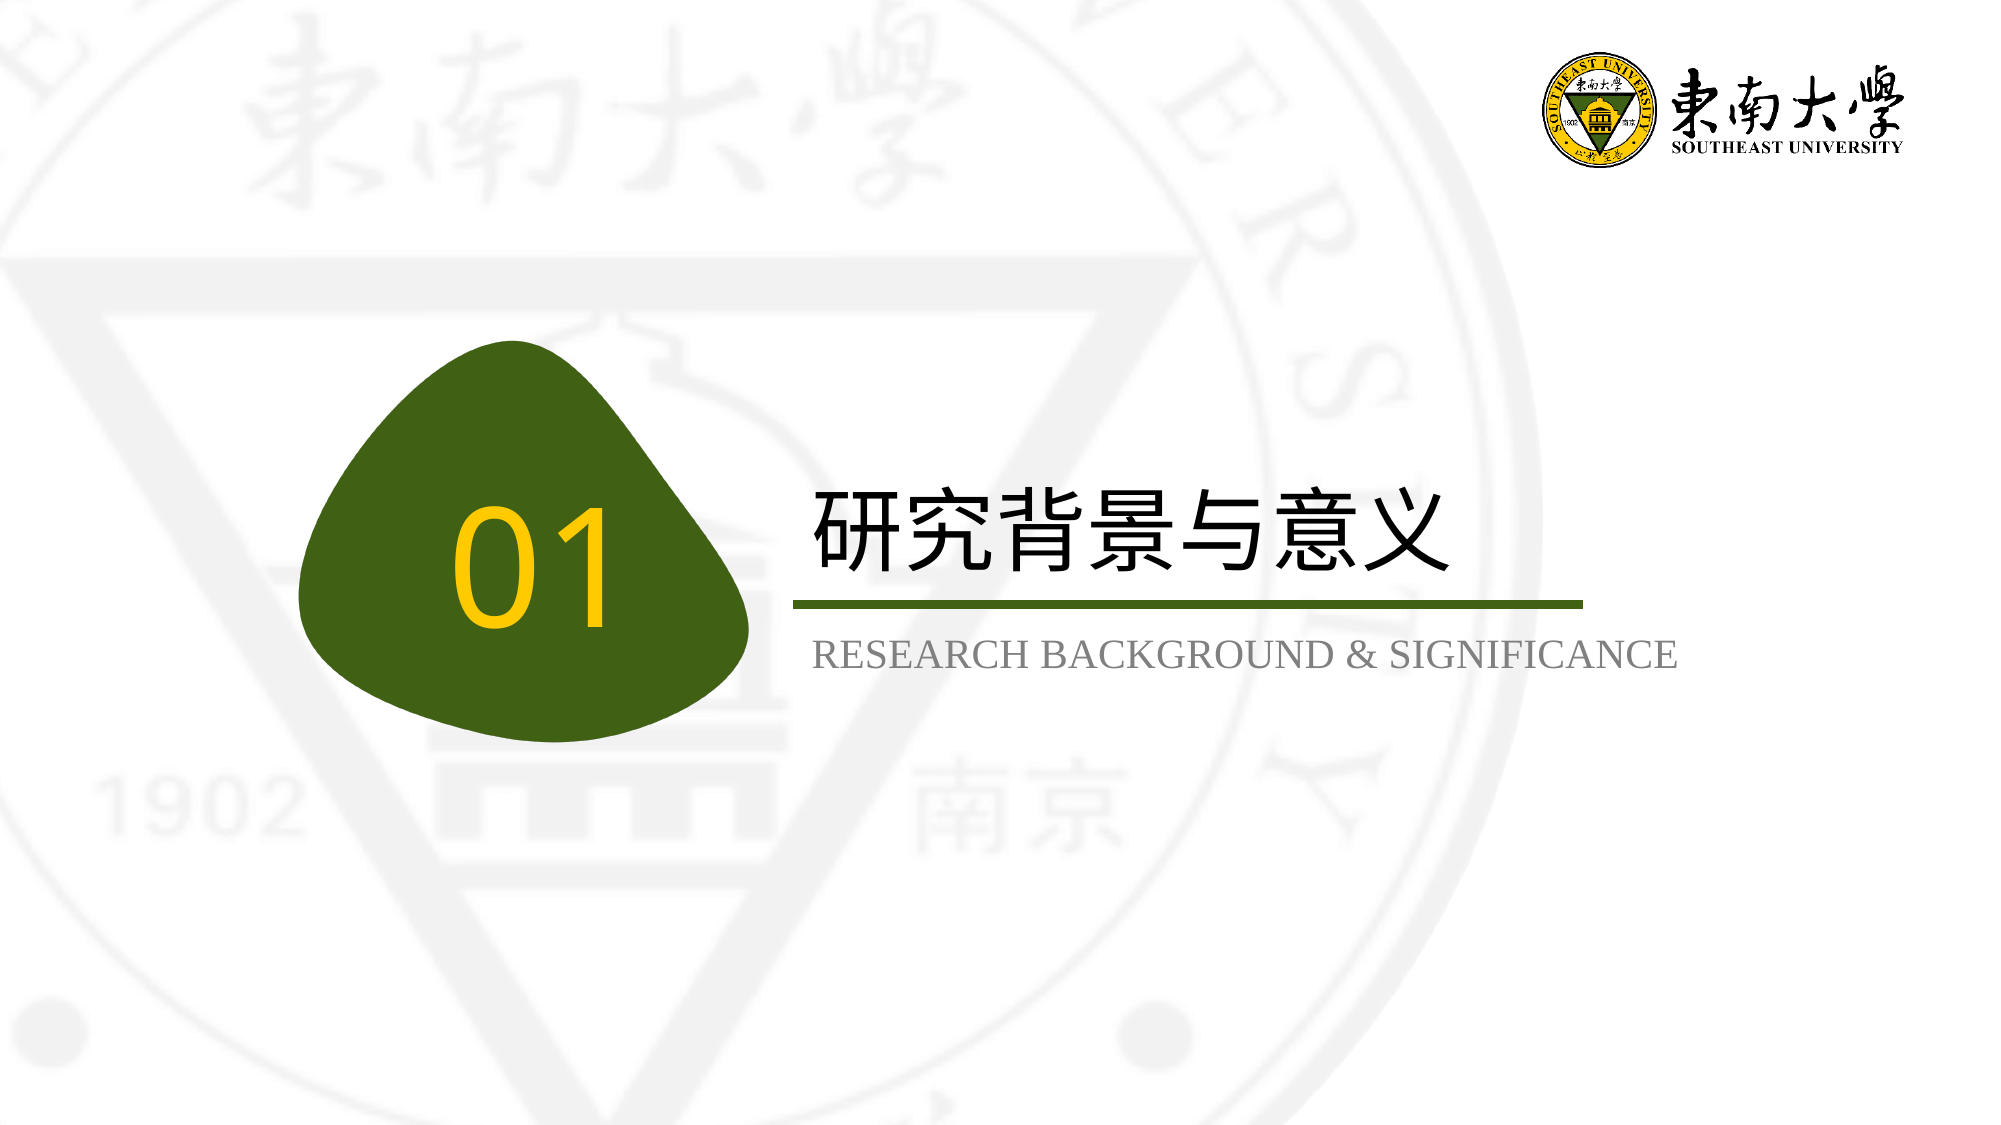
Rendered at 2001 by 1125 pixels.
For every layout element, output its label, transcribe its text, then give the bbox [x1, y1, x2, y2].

list RESEARCH BACKGROUND & SIGNIFICANCE [796, 625, 1797, 692]
list 研究背景与意义 [796, 477, 1474, 593]
list 01 [432, 476, 691, 659]
picture [0, 0, 1904, 1125]
